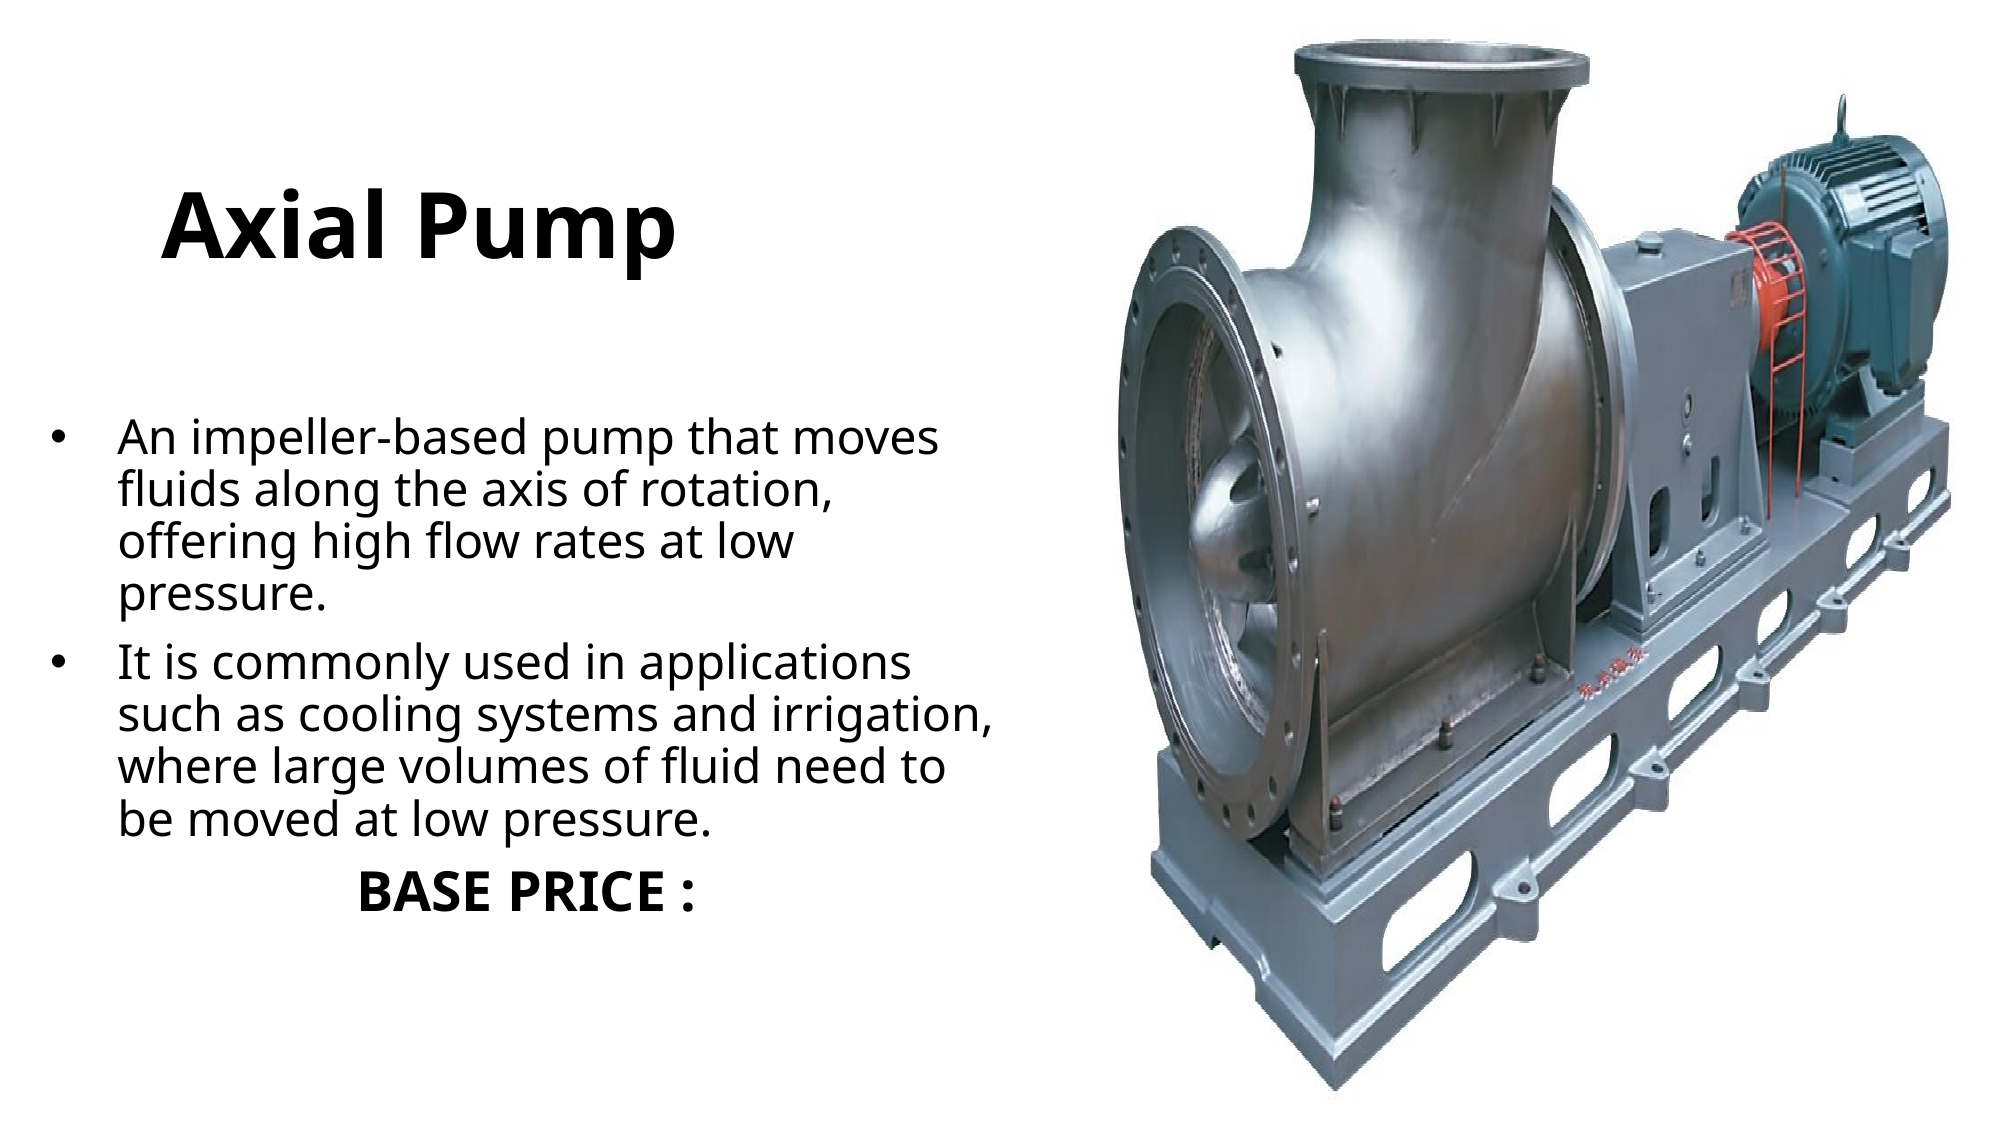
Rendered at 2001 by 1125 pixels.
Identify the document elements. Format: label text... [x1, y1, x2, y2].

picture [1100, 0, 1965, 1124]
text_box Axial Pump [146, 171, 1100, 330]
text_box An impeller-based pump that moves fluids along the axis of rotation, offering high flow rates at low pressure. It is commonly used in applications such as cooling systems and irrigation, where large volumes of fluid need to be moved at low pressure. BASE PRICE : [35, 329, 1018, 972]
